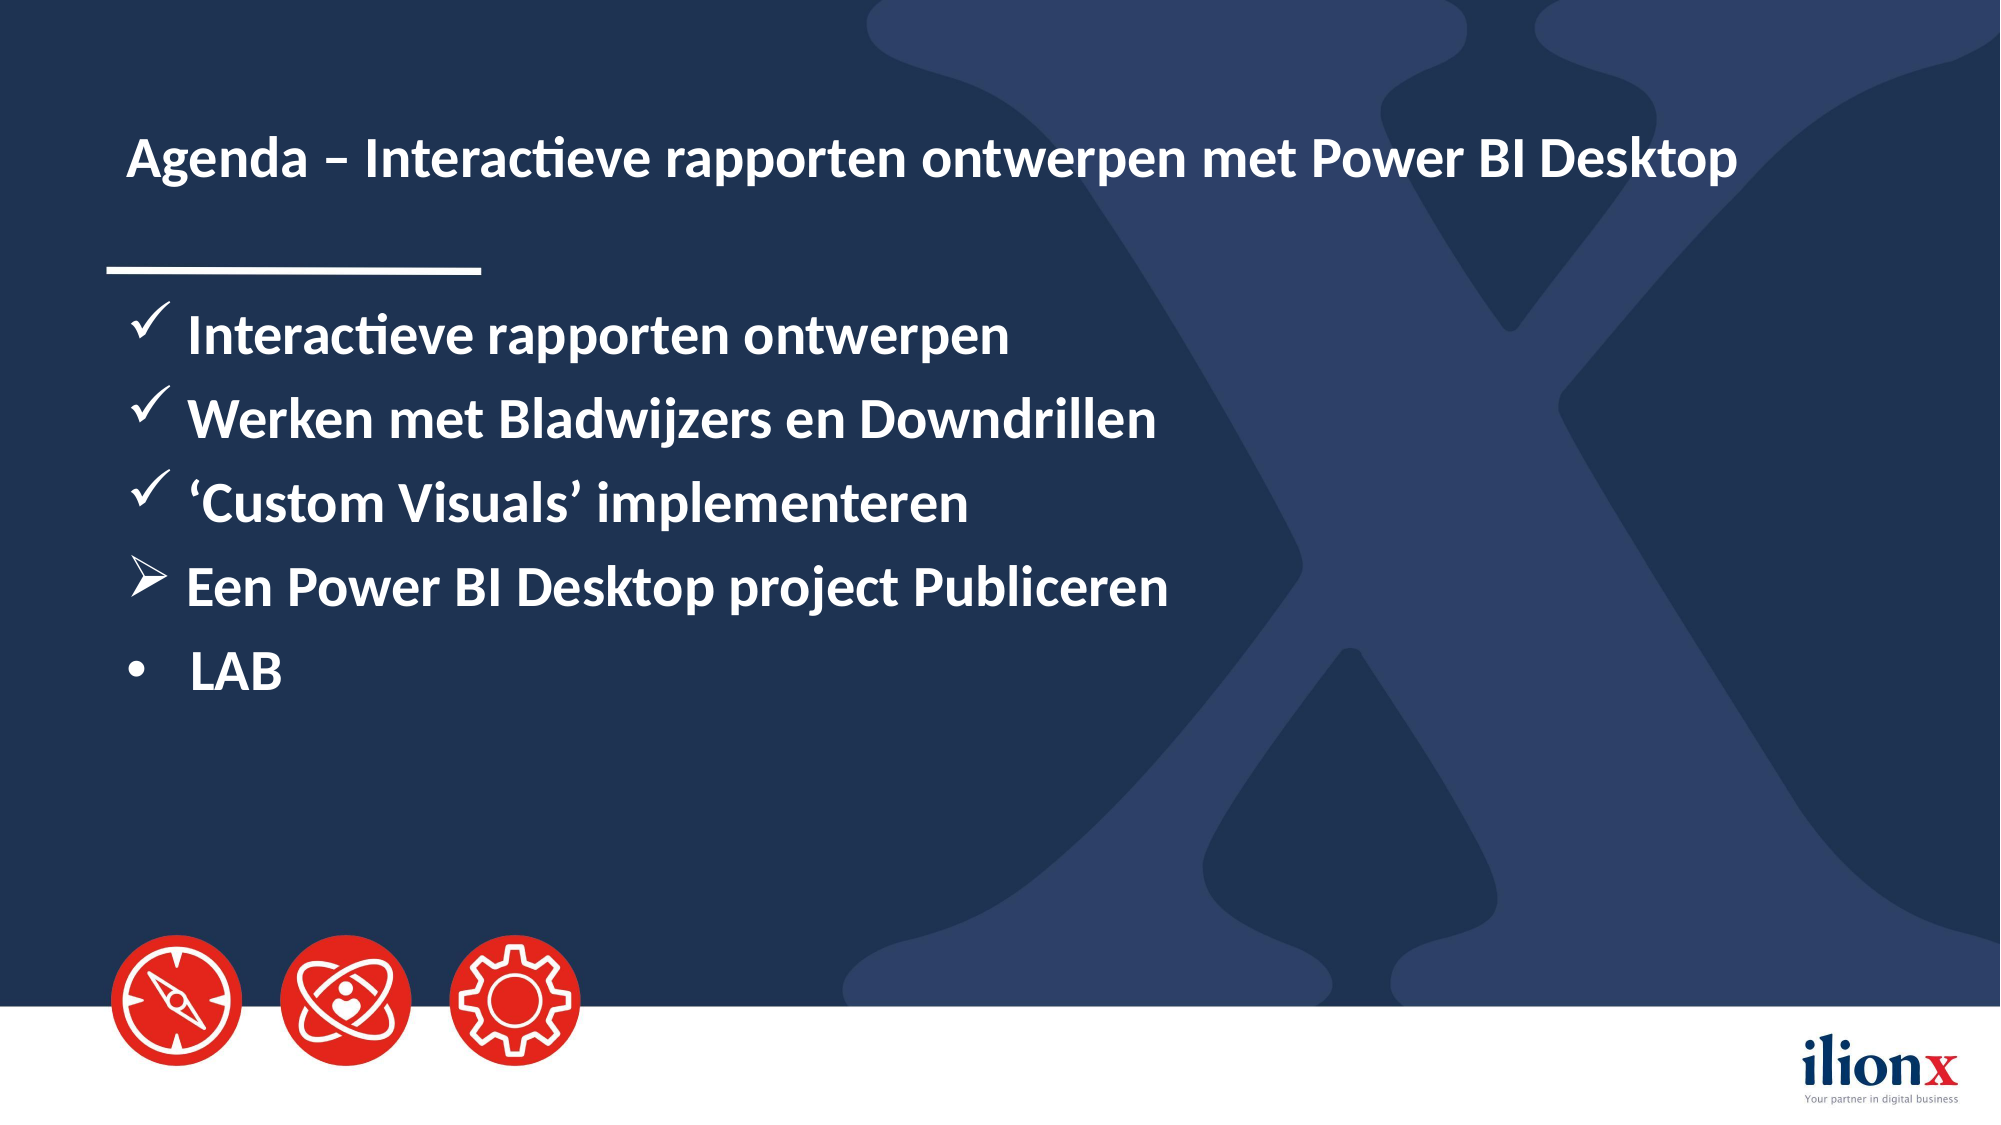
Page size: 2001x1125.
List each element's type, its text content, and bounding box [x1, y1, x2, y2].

title Agenda – Interactieve rapporten ontwerpen met Power BI Desktop [111, 49, 1837, 267]
picture [0, 0, 2000, 1125]
list Interactieve rapporten ontwerpen Werken met Bladwijzers en Downdrillen ‘Custom Visuals’ implementeren Een Power BI Desktop project Publiceren LAB [111, 297, 1837, 854]
